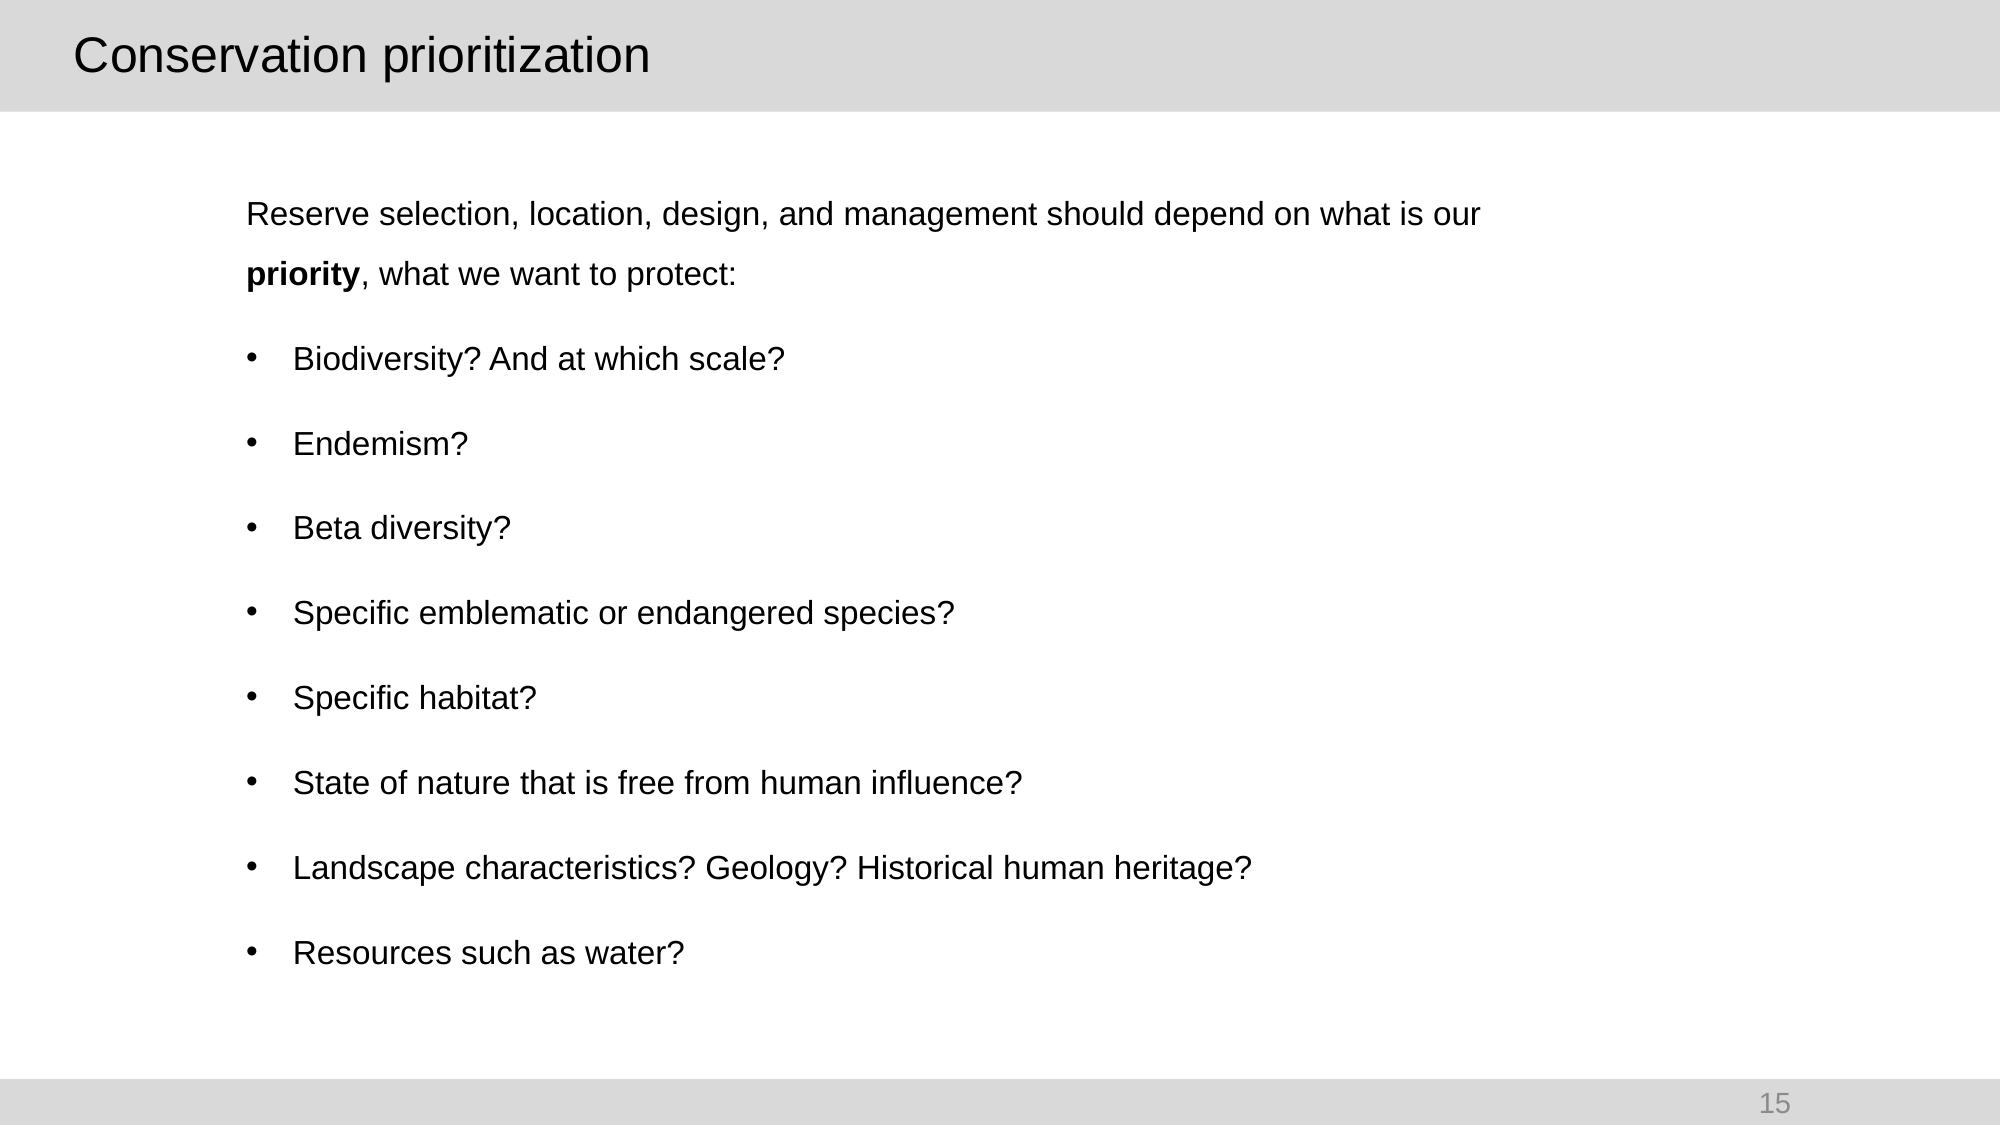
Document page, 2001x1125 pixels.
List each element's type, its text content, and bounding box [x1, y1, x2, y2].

slide_number 15 [1550, 1079, 2000, 1125]
title Conservation prioritization [0, 0, 2000, 112]
footer [0, 1079, 1550, 1125]
text_box Reserve selection, location, design, and management should depend on what is our priority, what we want to protect: Biodiversity? And at which scale? Endemism? Beta diversity? Specific emblematic or endangered species? Specific habitat? State of nature that is free from human influence? Landscape characteristics? Geology? Historical human heritage? Resources such as water? [231, 164, 1524, 979]
